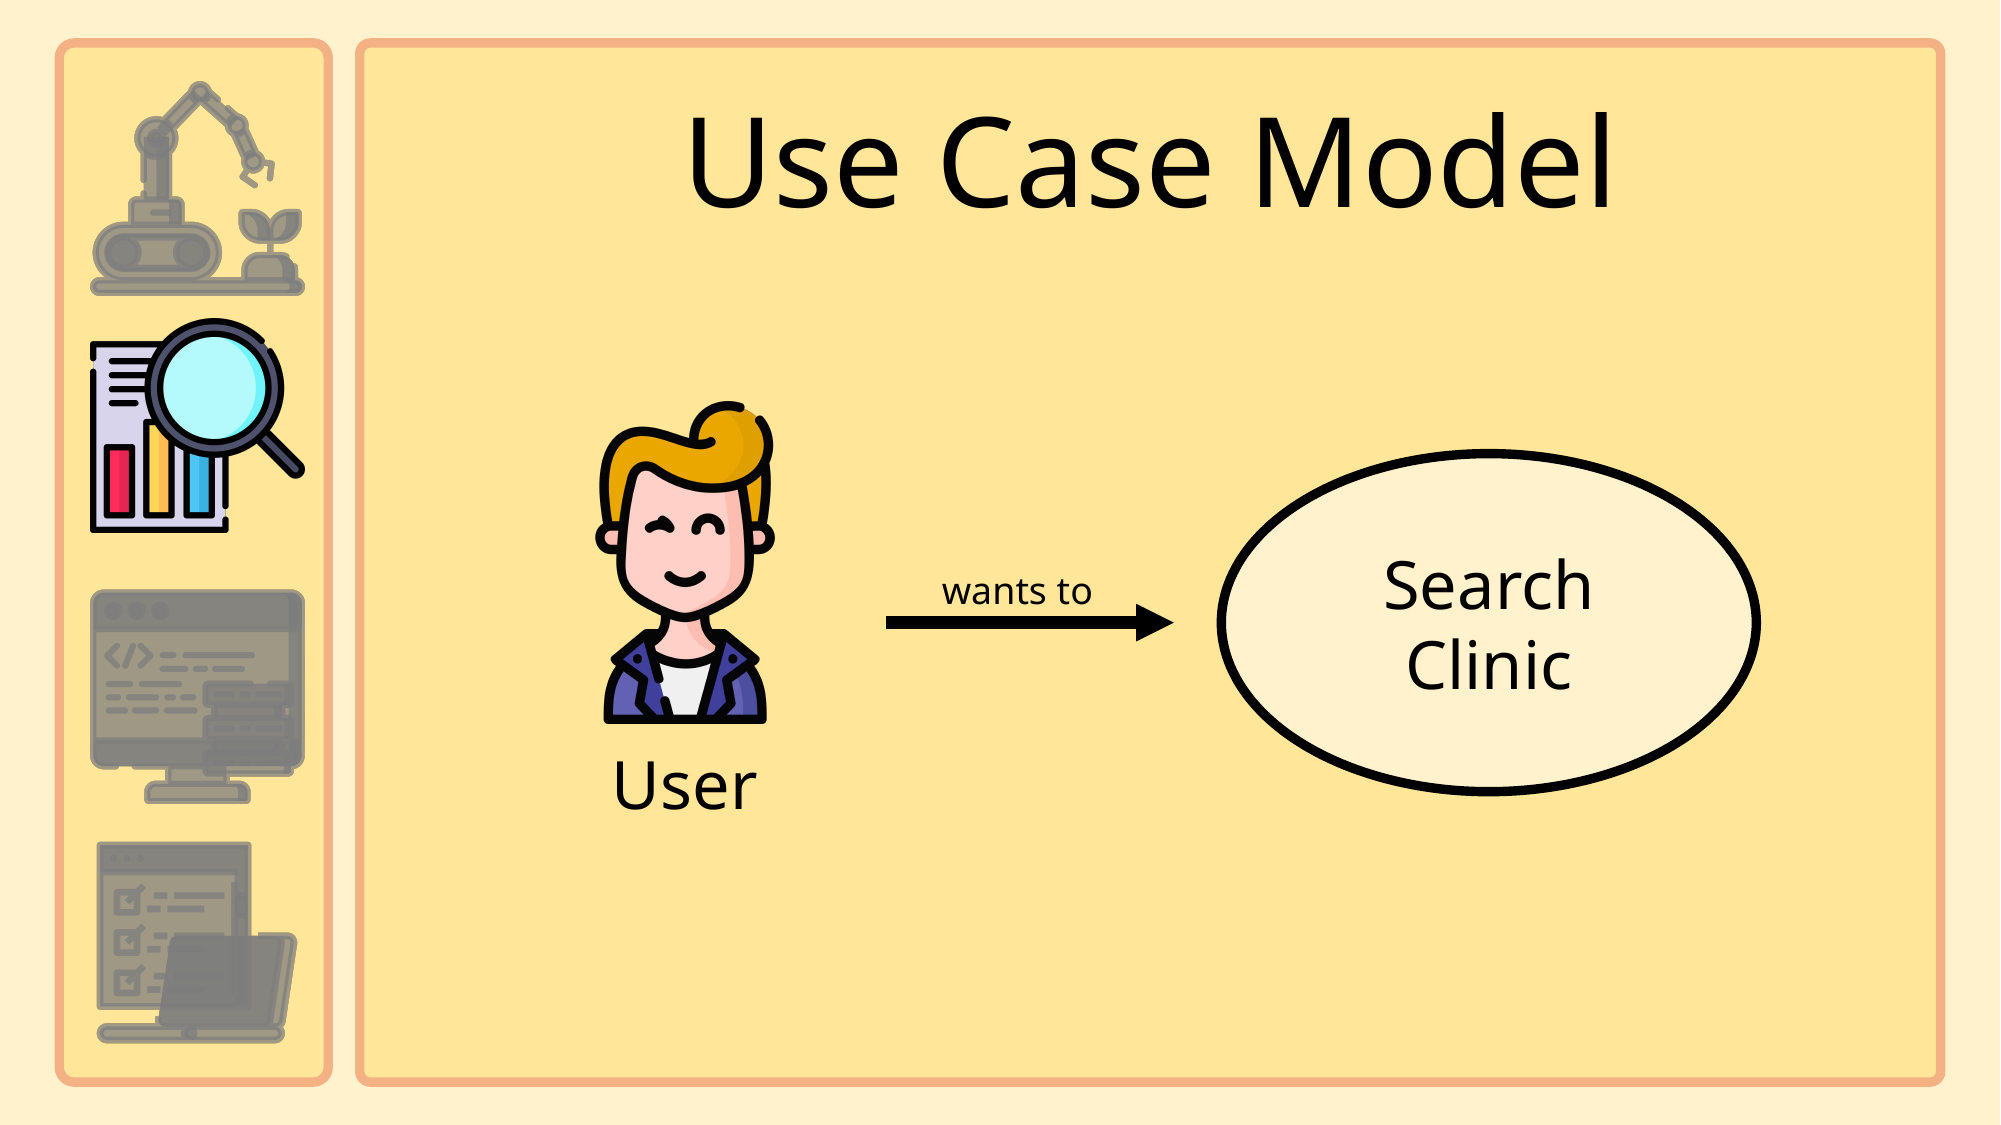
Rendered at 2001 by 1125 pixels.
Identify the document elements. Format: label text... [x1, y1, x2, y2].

text_box Search Clinic [1220, 452, 1758, 793]
text_box wants to [880, 559, 1155, 619]
picture [90, 835, 305, 1050]
picture [90, 589, 305, 804]
text_box Use Case Model [416, 75, 1884, 240]
picture [90, 81, 305, 296]
picture [90, 318, 305, 533]
text_box [58, 41, 330, 1084]
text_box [524, 401, 846, 832]
text_box [358, 41, 1942, 1084]
